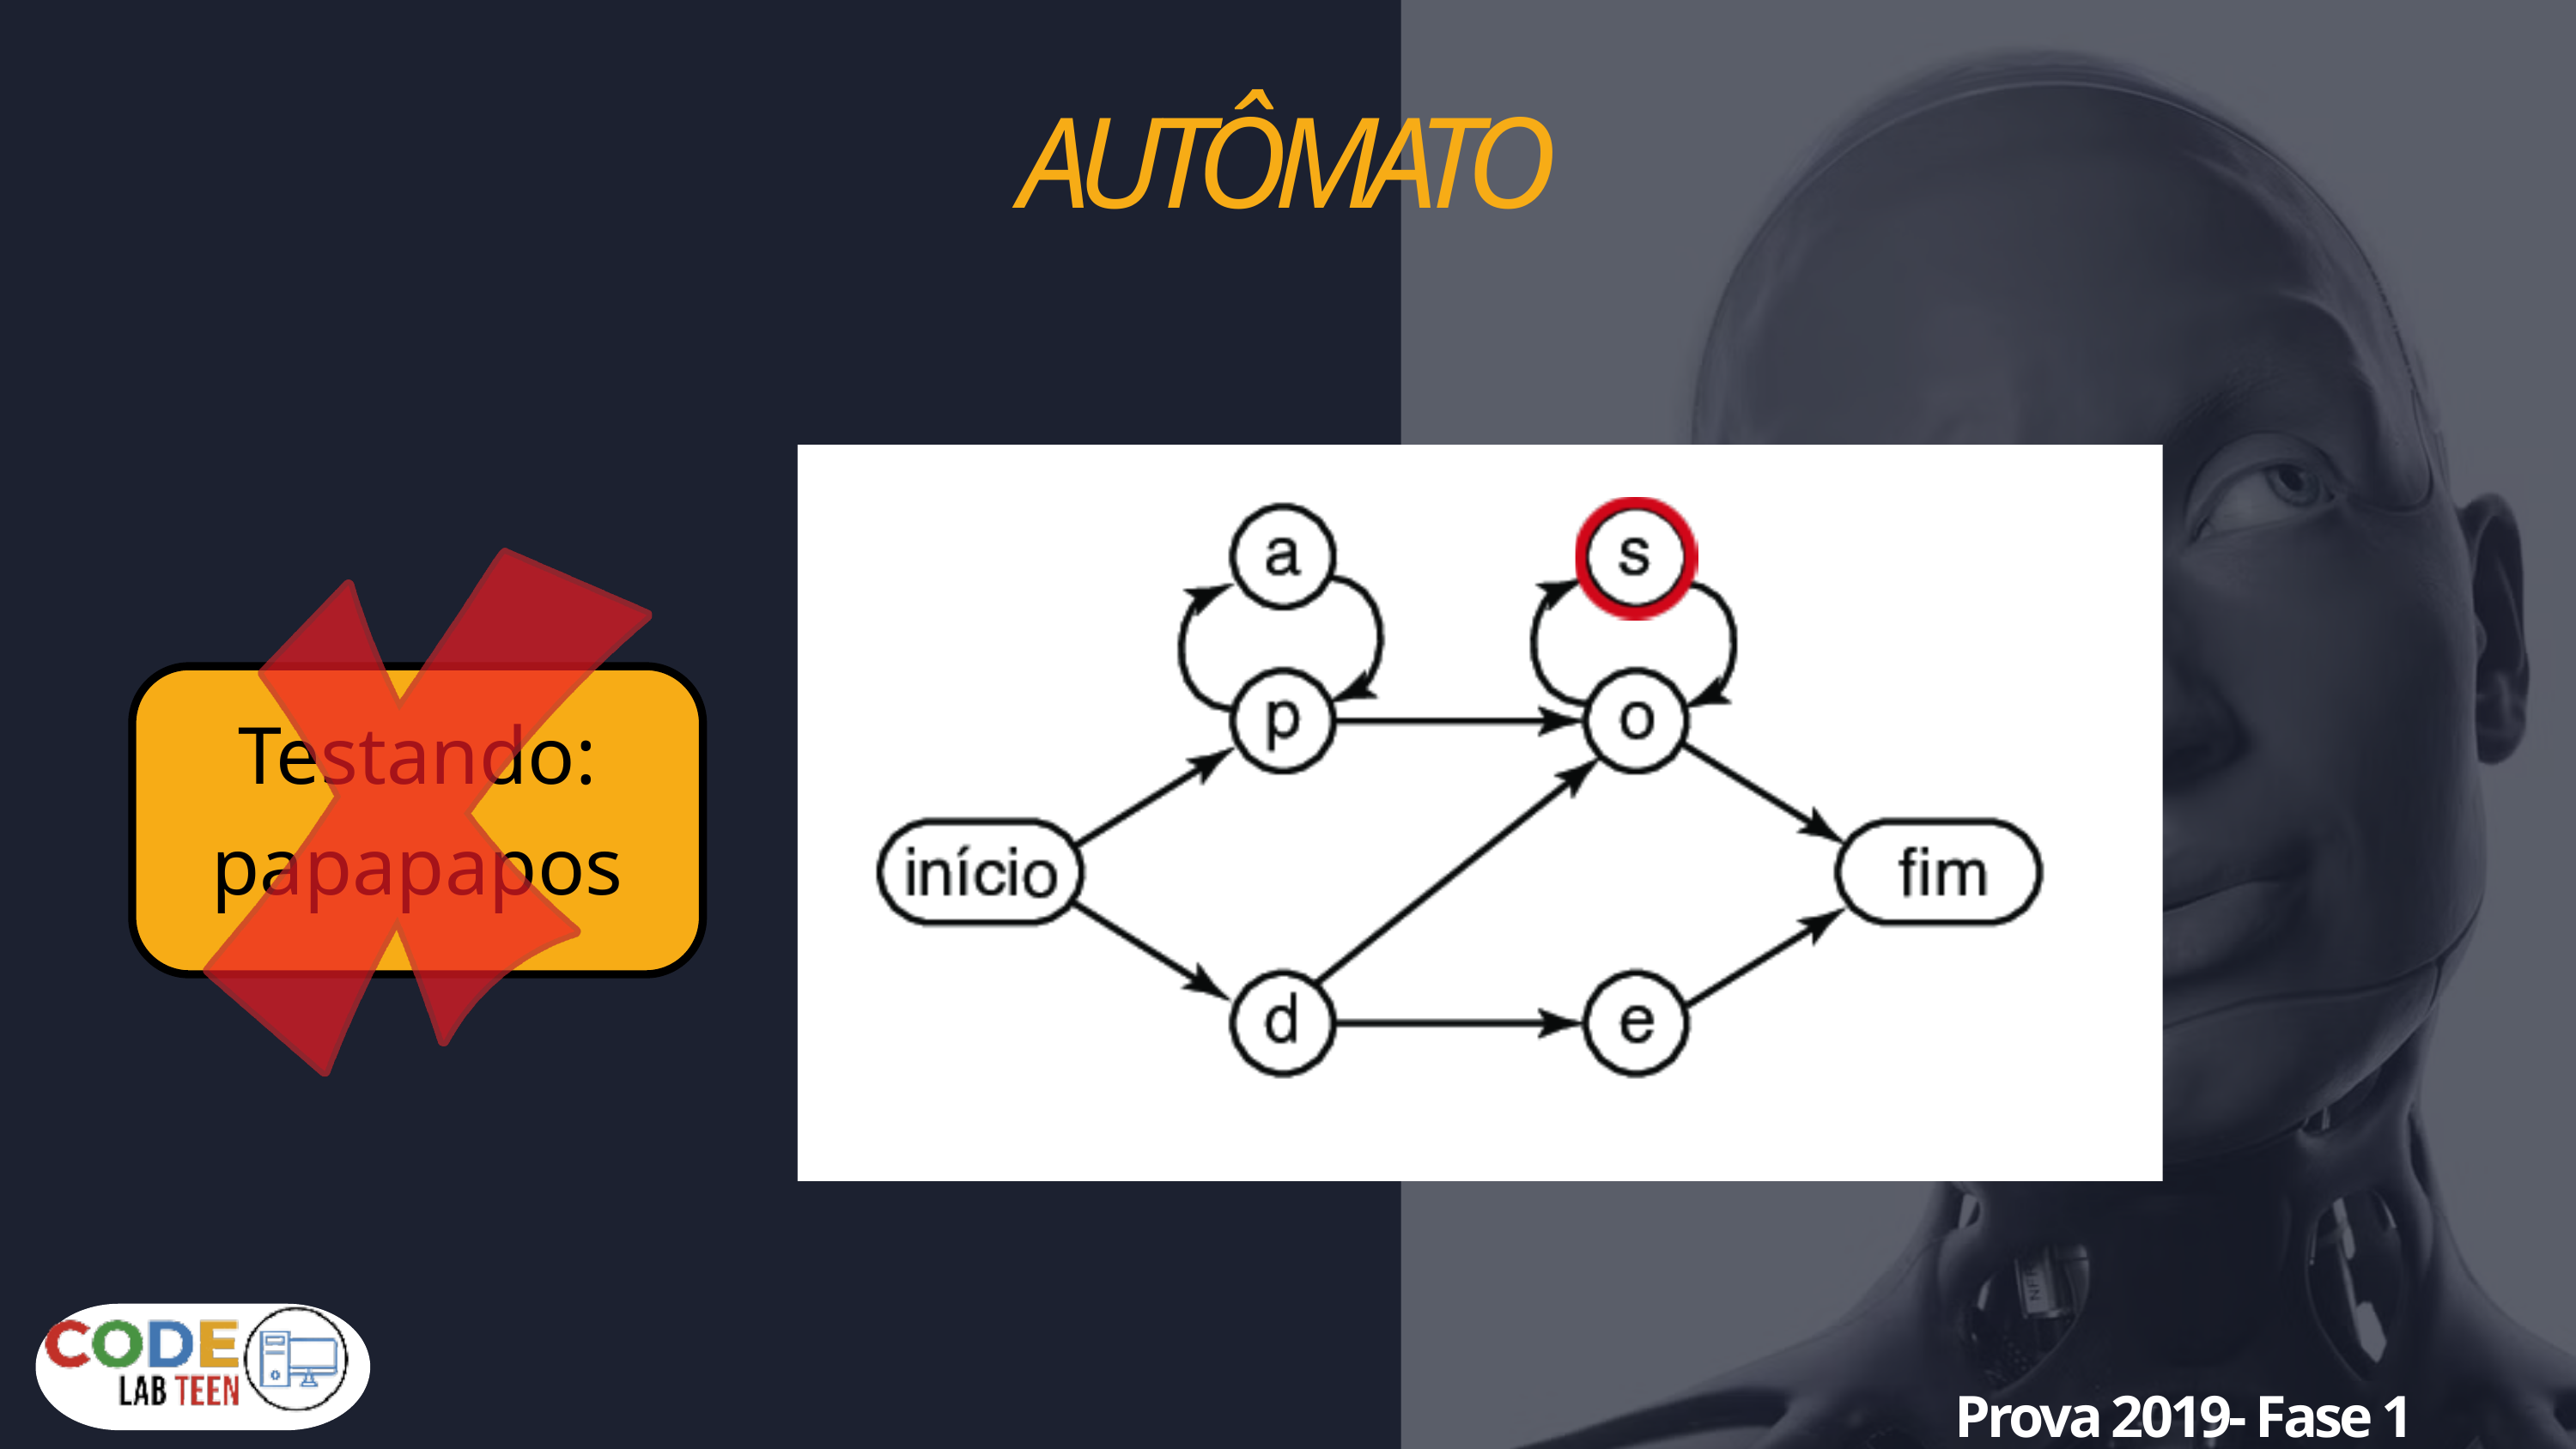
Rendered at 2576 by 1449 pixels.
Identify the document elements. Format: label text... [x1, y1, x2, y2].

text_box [131, 665, 703, 975]
text_box AUTÔMATO [173, 60, 1396, 233]
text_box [8, 1284, 398, 1449]
text_box [797, 445, 1396, 1181]
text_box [1400, 0, 2576, 1449]
text_box [203, 982, 653, 1077]
text_box [203, 548, 653, 664]
